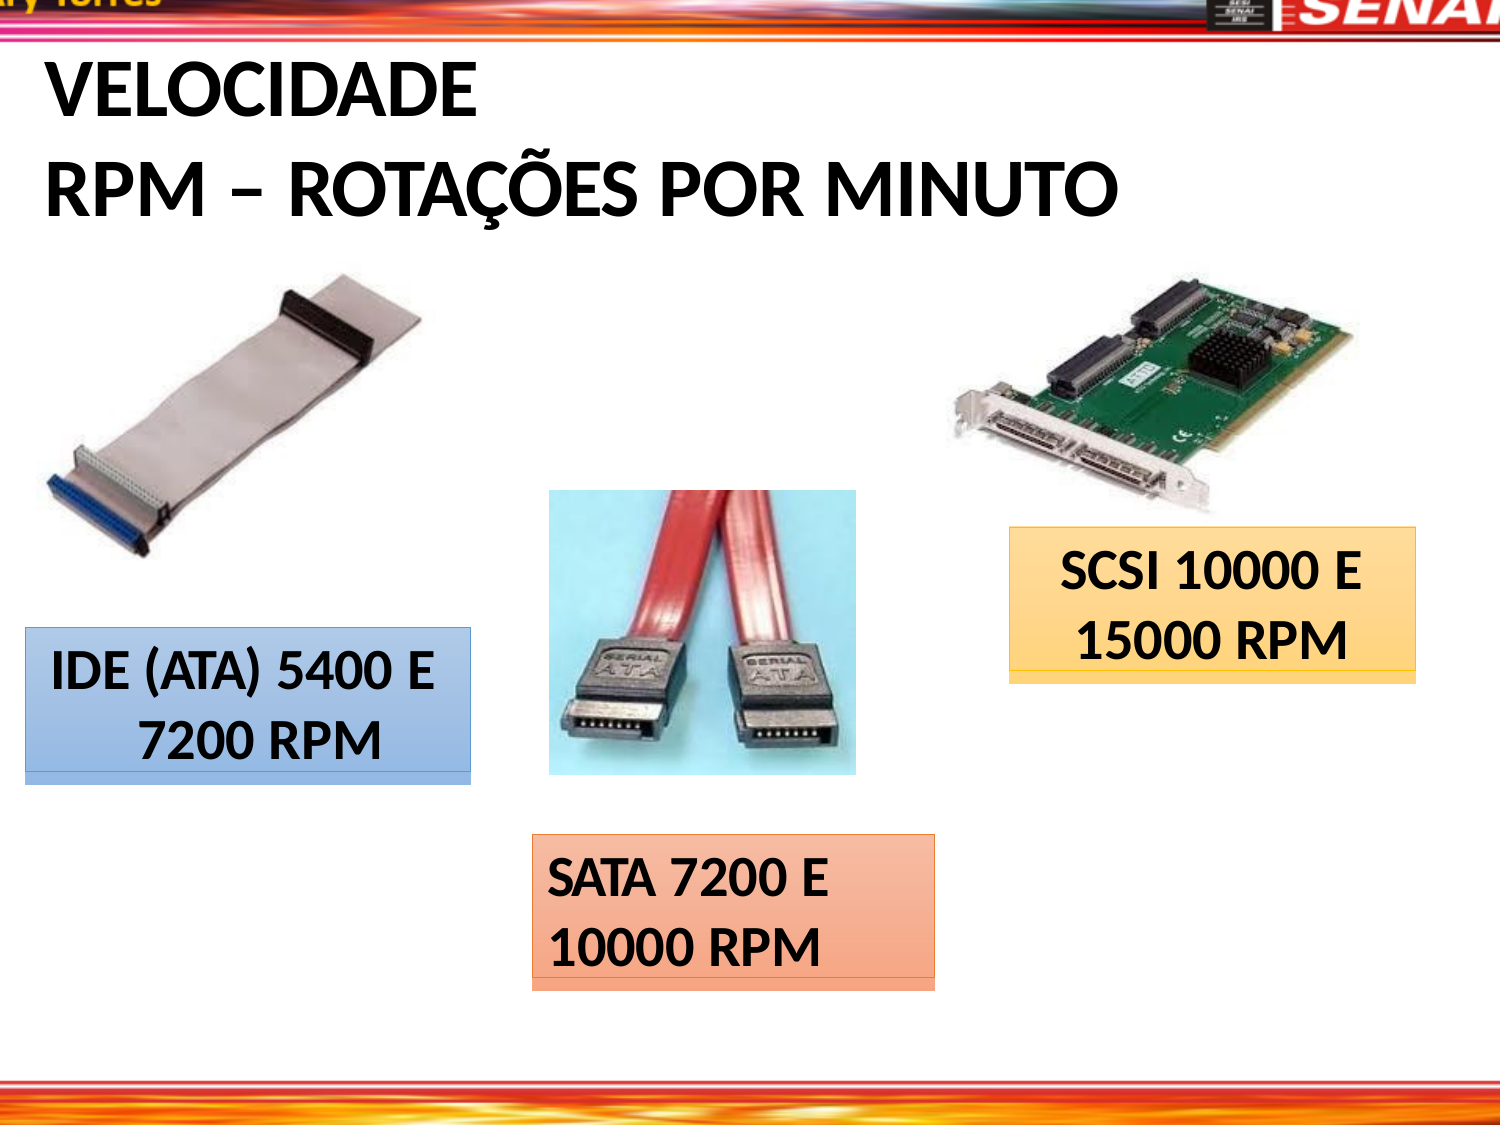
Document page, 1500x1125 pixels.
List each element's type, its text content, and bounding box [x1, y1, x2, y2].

picture [0, 0, 1500, 1125]
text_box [933, 259, 1417, 684]
title VELOCIDADE RPM – ROTAÇÕES POR MINUTO [42, 31, 1138, 234]
